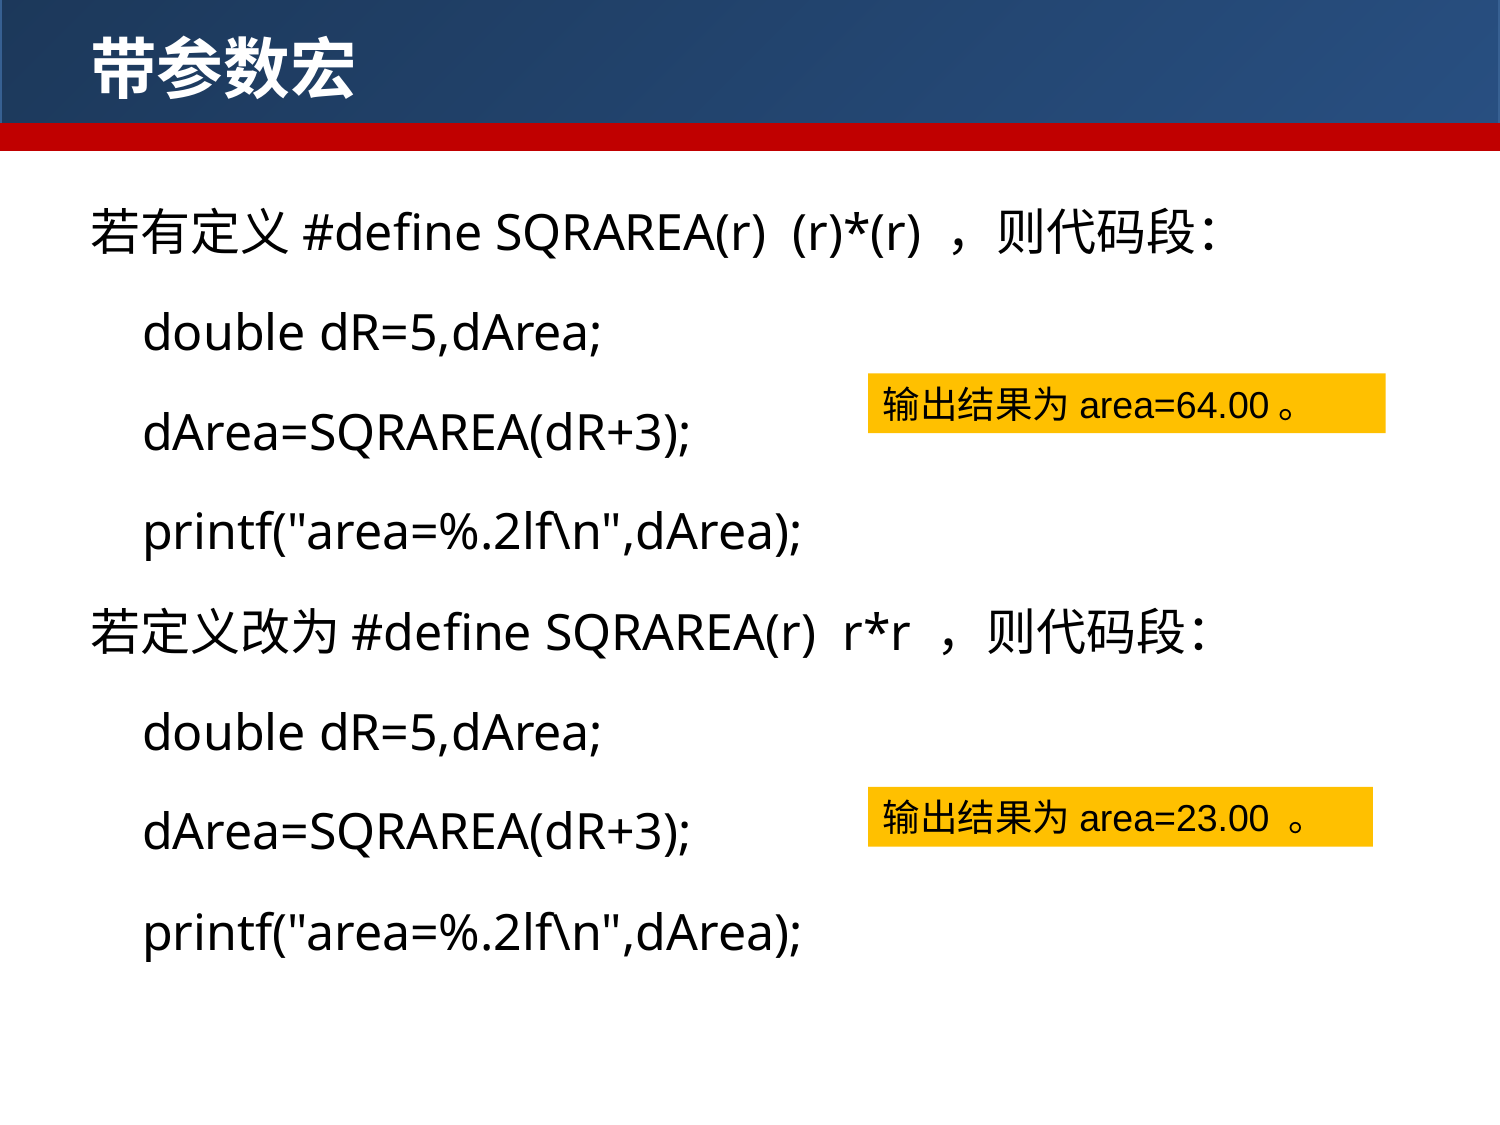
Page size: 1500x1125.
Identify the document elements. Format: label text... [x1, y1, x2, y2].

list 若有定义#define SQRAREA(r) (r)*(r) ，则代码段： double dR=5,dArea; dArea=SQRAREA(dR+3); printf("area=%.2lf\n",dArea); 若定义改为#define SQRAREA(r) r*r ，则代码段： double dR=5,dArea; dArea=SQRAREA(dR+3); printf("area=%.2lf\n",dArea); [74, 162, 1426, 1022]
list 带参数宏 [74, 18, 1459, 109]
text_box 输出结果为area=64.00。 [868, 373, 1386, 434]
text_box 输出结果为area=23.00 。 [868, 786, 1373, 847]
